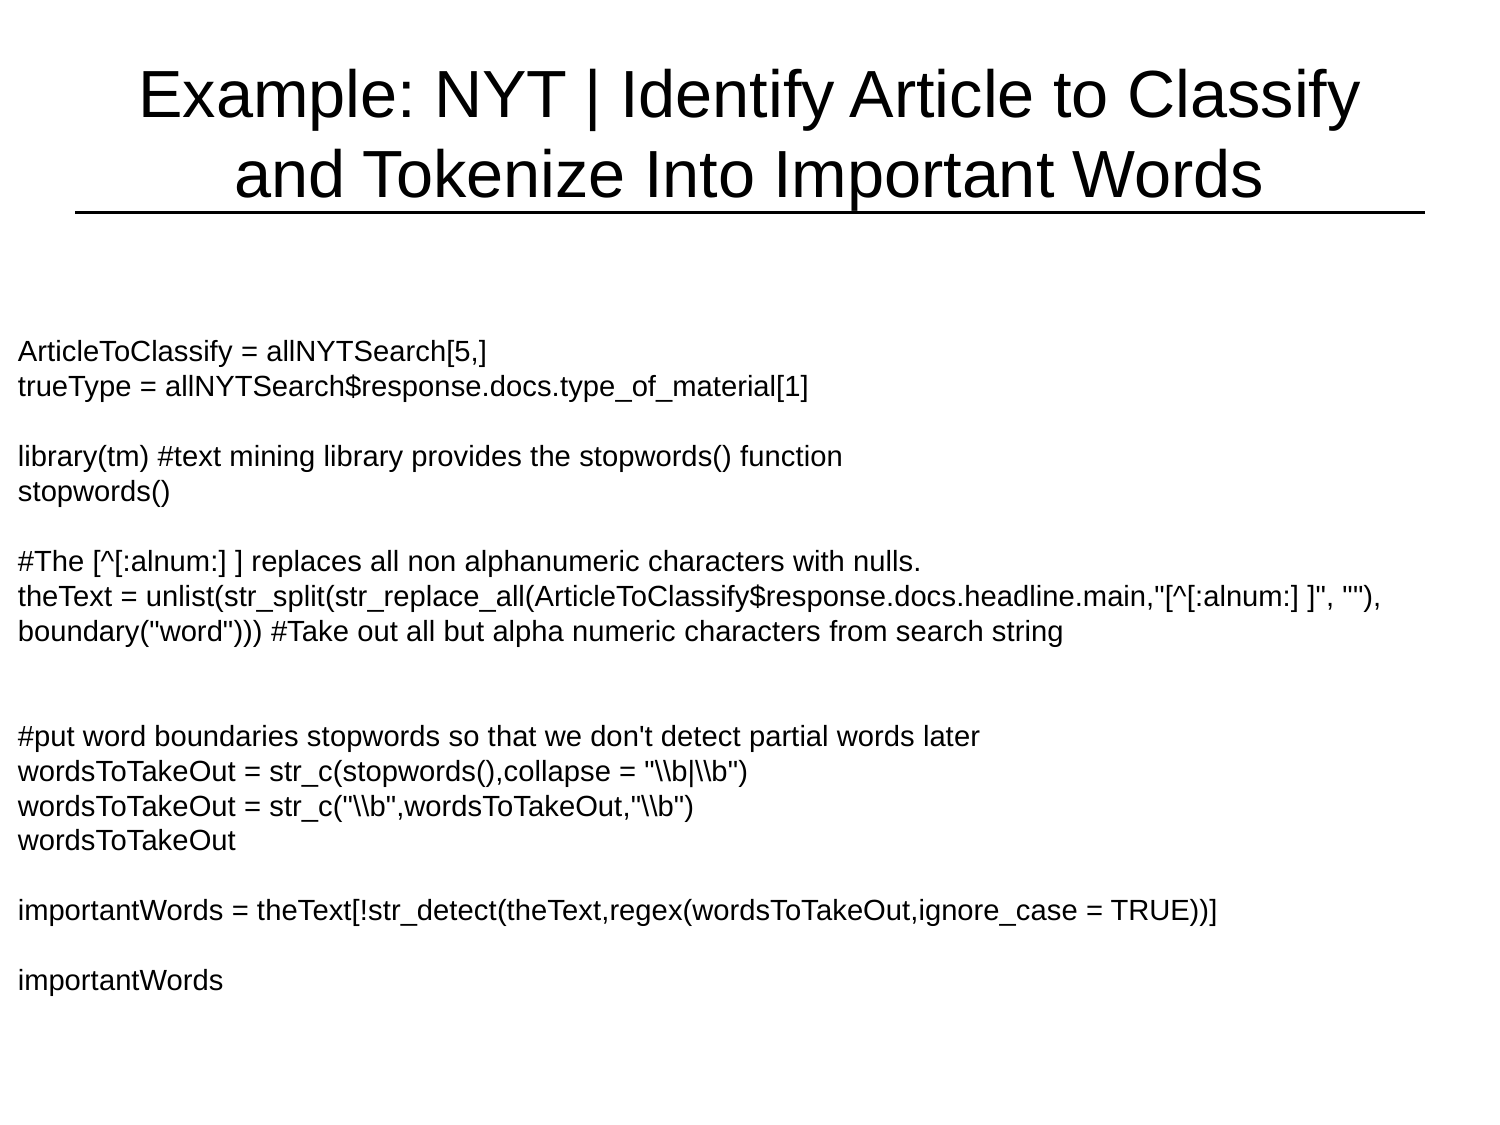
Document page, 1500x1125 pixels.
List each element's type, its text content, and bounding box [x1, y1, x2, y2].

text_box ArticleToClassify = allNYTSearch[5,] trueType = allNYTSearch$response.docs.type_of_material[1] library(tm) #text mining library provides the stopwords() function stopwords() #The [^[:alnum:] ] replaces all non alphanumeric characters with nulls. theText = unlist(str_split(str_replace_all(ArticleToClassify$response.docs.headline.main,"[^[:alnum:] ]", ""), boundary("word"))) #Take out all but alpha numeric characters from search string #put word boundaries stopwords so that we don't detect partial words later wordsToTakeOut = str_c(stopwords(),collapse = "\\b|\\b") wordsToTakeOut = str_c("\\b",wordsToTakeOut,"\\b") wordsToTakeOut importantWords = theText[!str_detect(theText,regex(wordsToTakeOut,ignore_case = TRUE))] importantWords [3, 324, 1500, 1039]
title Example: NYT | Identify Article to Classify and Tokenize Into Important Words [75, 37, 1425, 225]
